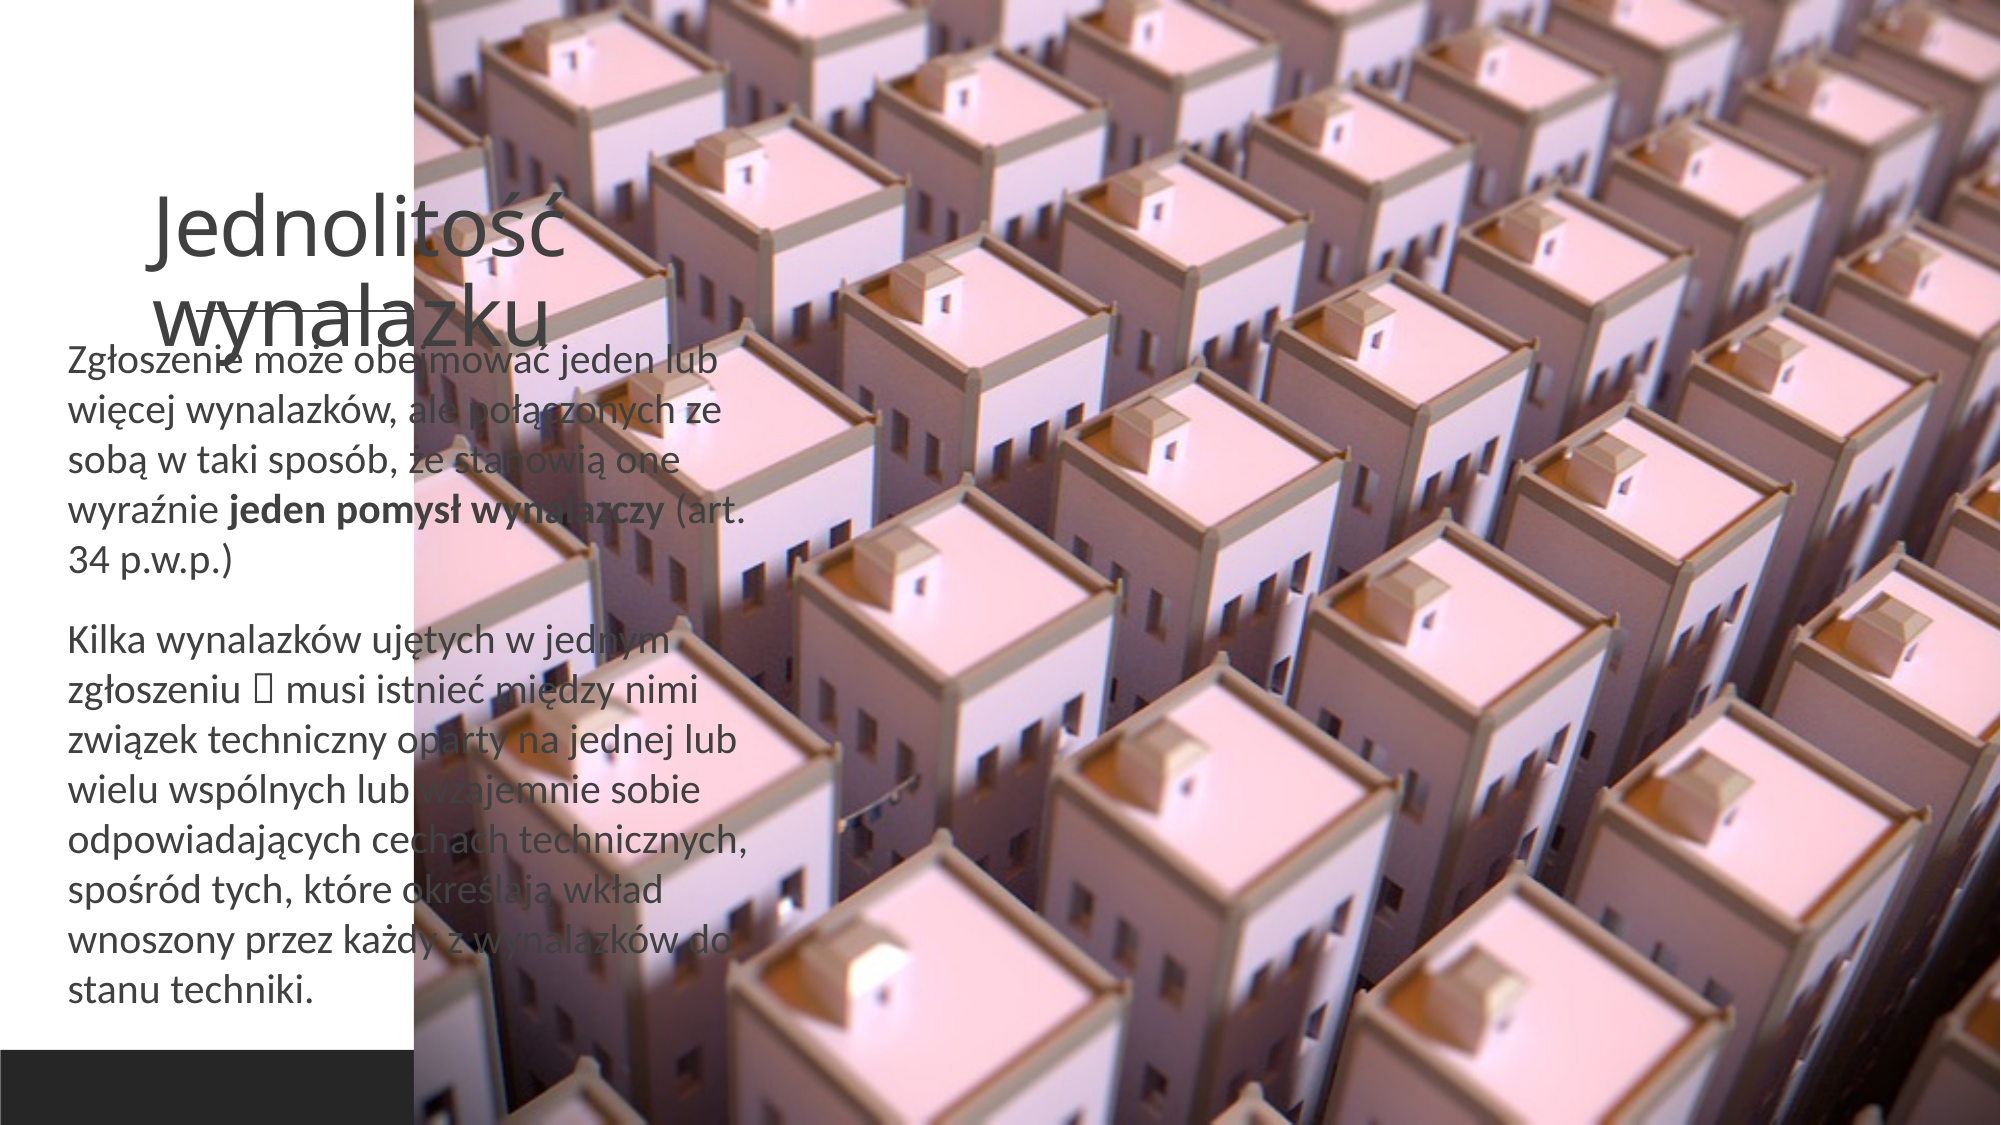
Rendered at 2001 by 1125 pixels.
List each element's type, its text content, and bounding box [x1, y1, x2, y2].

title Jednolitość wynalazku [137, 59, 410, 324]
picture [413, 0, 2000, 1125]
list Zgłoszenie może obejmować jeden lub więcej wynalazków, ale połączonych ze sobą w taki sposób, że stanowią one wyraźnie jeden pomysł wynalazczy (art. 34 p.w.p.) Kilka wynalazków ujętych w jednym zgłoszeniu  musi istnieć między nimi związek techniczny oparty na jednej lub wielu wspólnych lub wzajemnie sobie odpowiadających cechach technicznych, spośród tych, które określają wkład wnoszony przez każdy z wynalazków do stanu techniki. [52, 324, 410, 1095]
